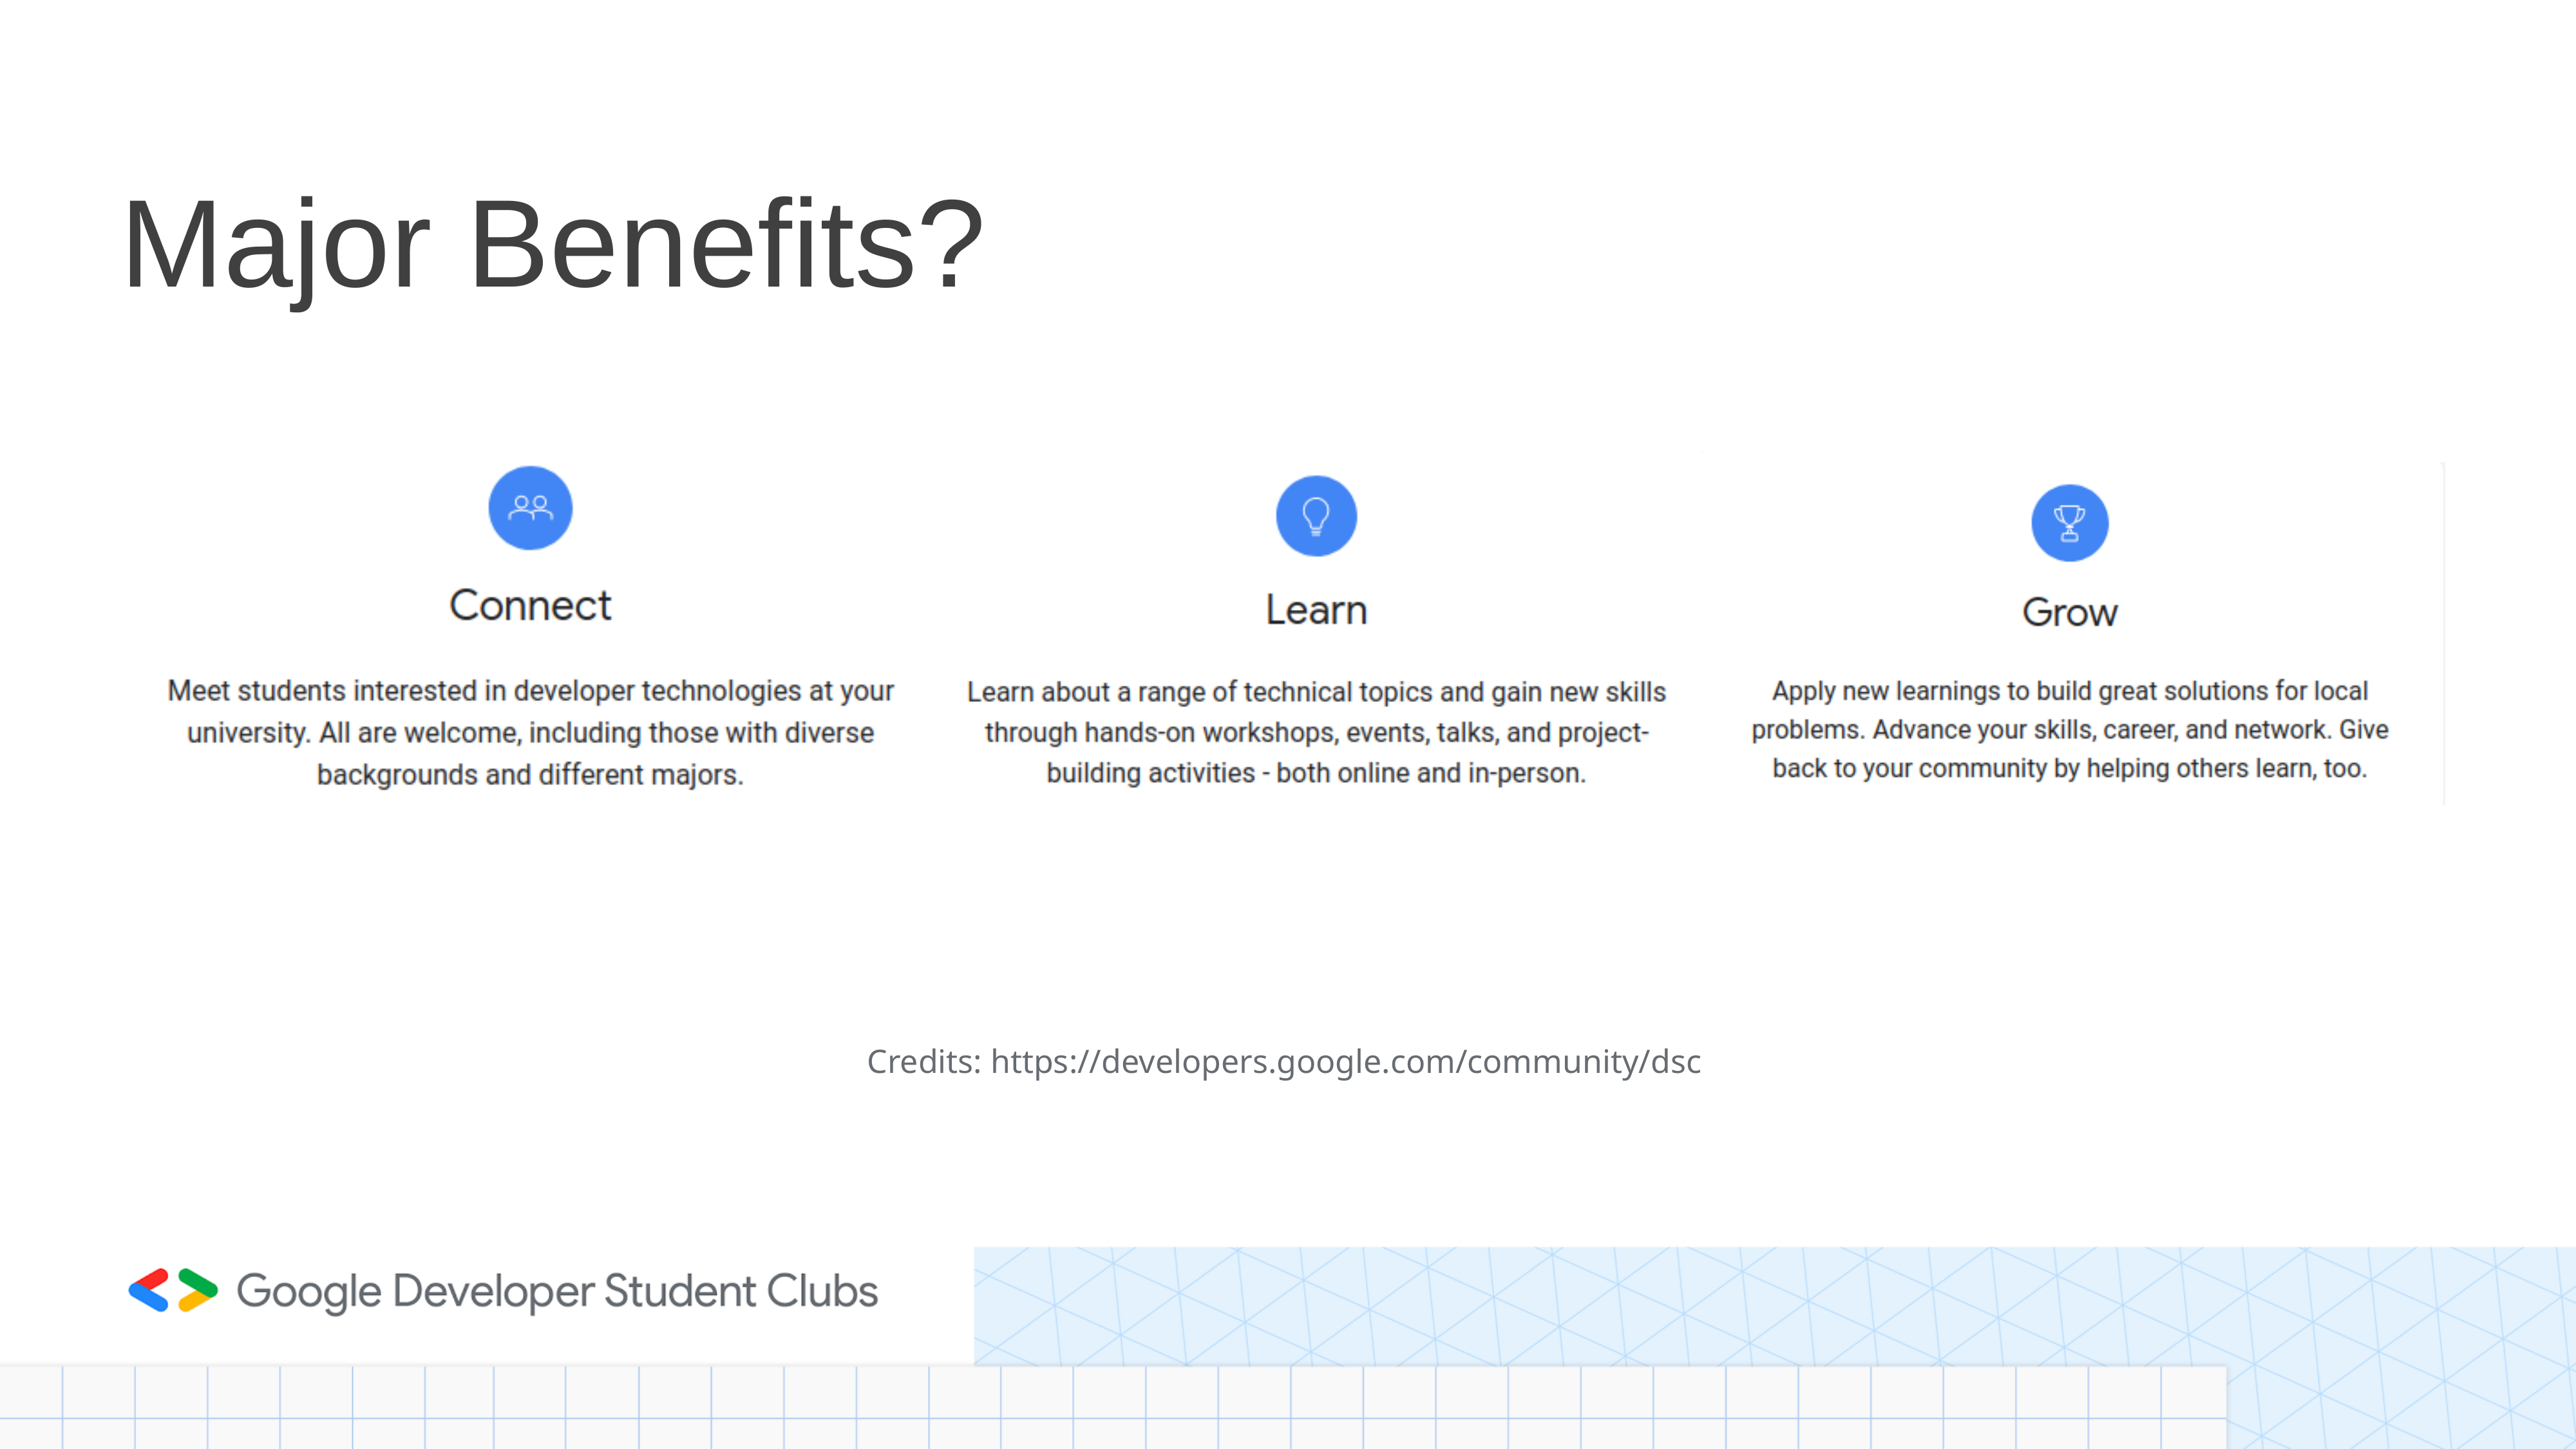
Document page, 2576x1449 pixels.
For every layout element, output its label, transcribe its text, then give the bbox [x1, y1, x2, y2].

picture [0, 0, 2576, 1449]
title Major Benefits? [94, 136, 2414, 430]
list Credits: https://developers.google.com/community/dsc [857, 1031, 1777, 1449]
